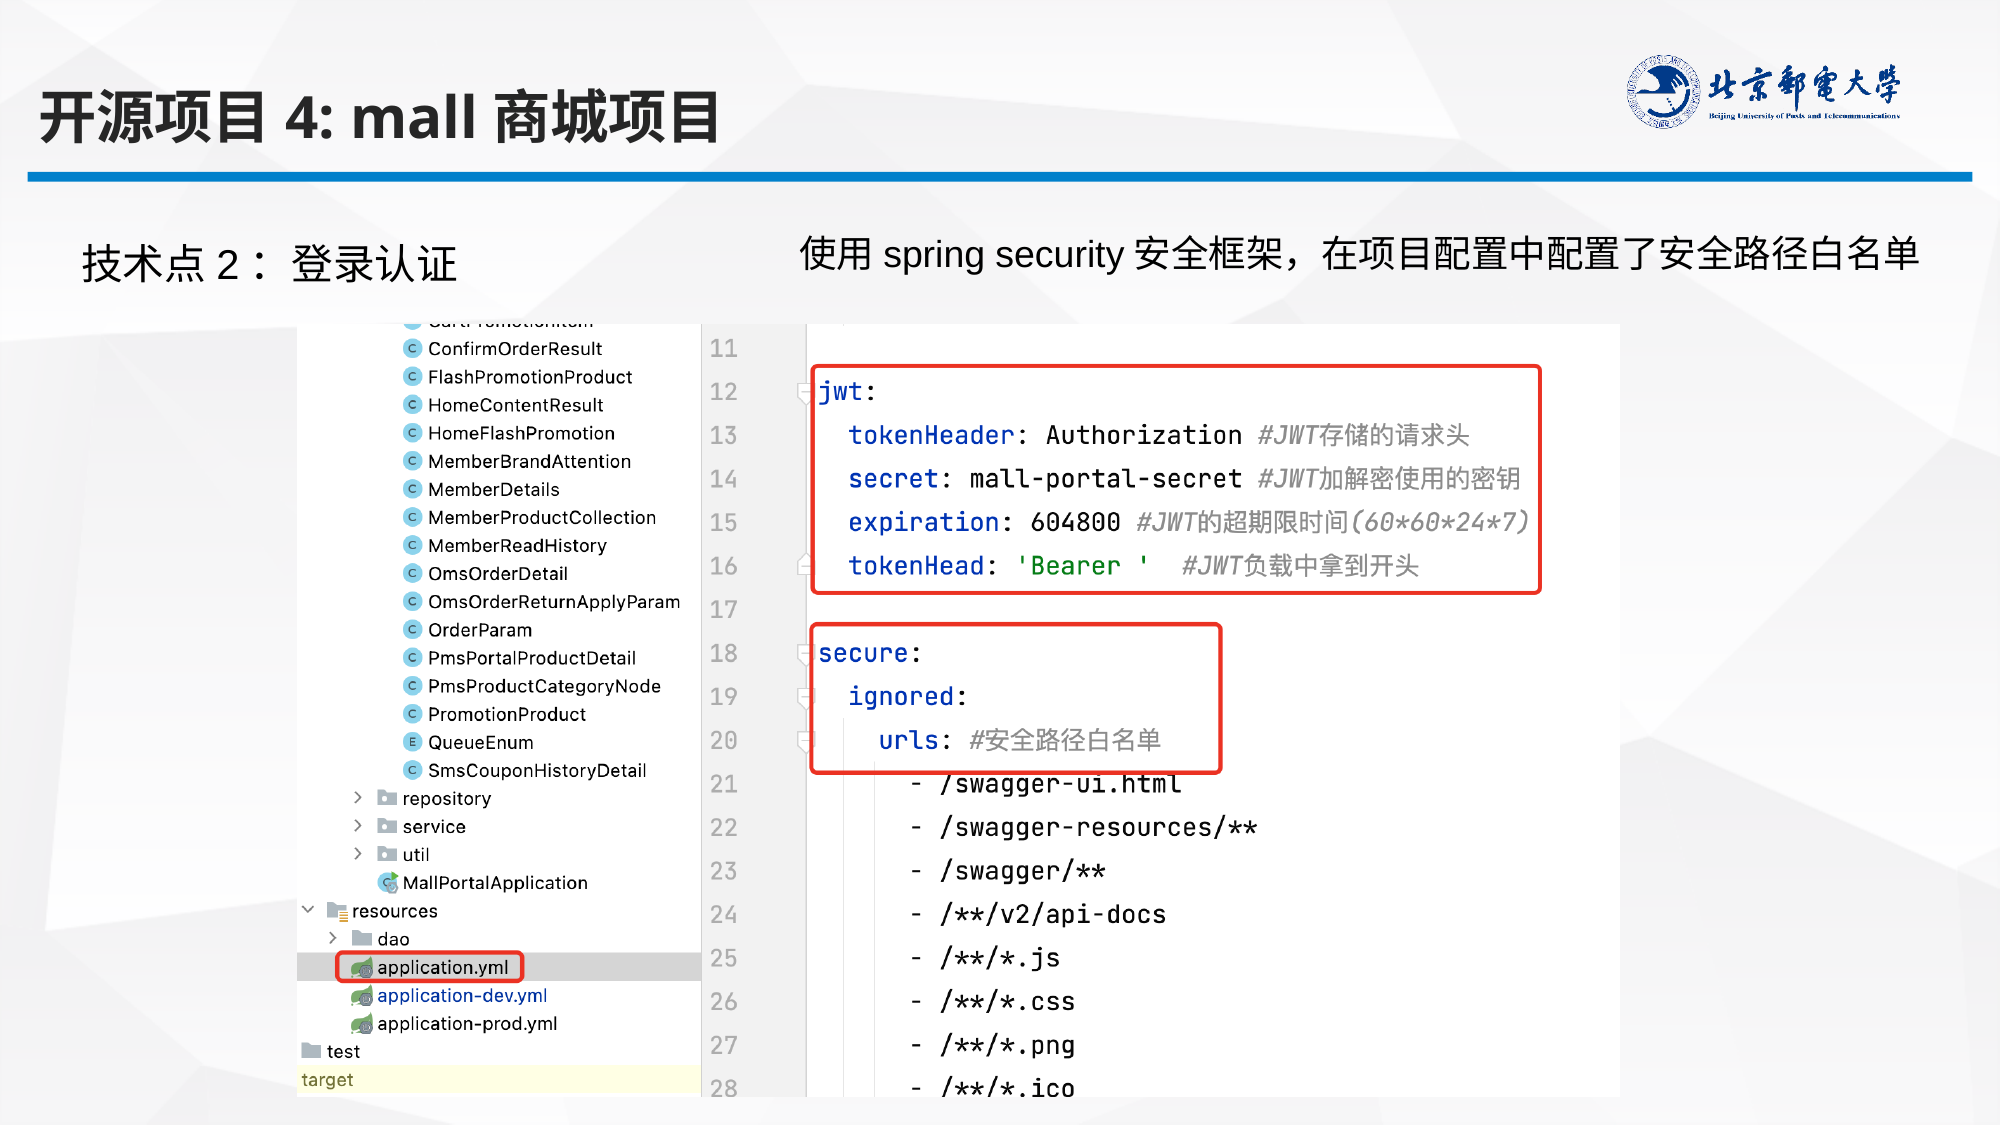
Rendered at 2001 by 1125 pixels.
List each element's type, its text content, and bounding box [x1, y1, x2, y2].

text_box [26, 171, 1973, 183]
text_box 开源项目4: mall商城项目 [23, 73, 794, 158]
picture [0, 0, 2000, 1125]
text_box 技术点2：登录认证 [66, 230, 473, 296]
text_box 使用spring security安全框架，在项目配置中配置了安全路径白名单 [784, 222, 1936, 283]
